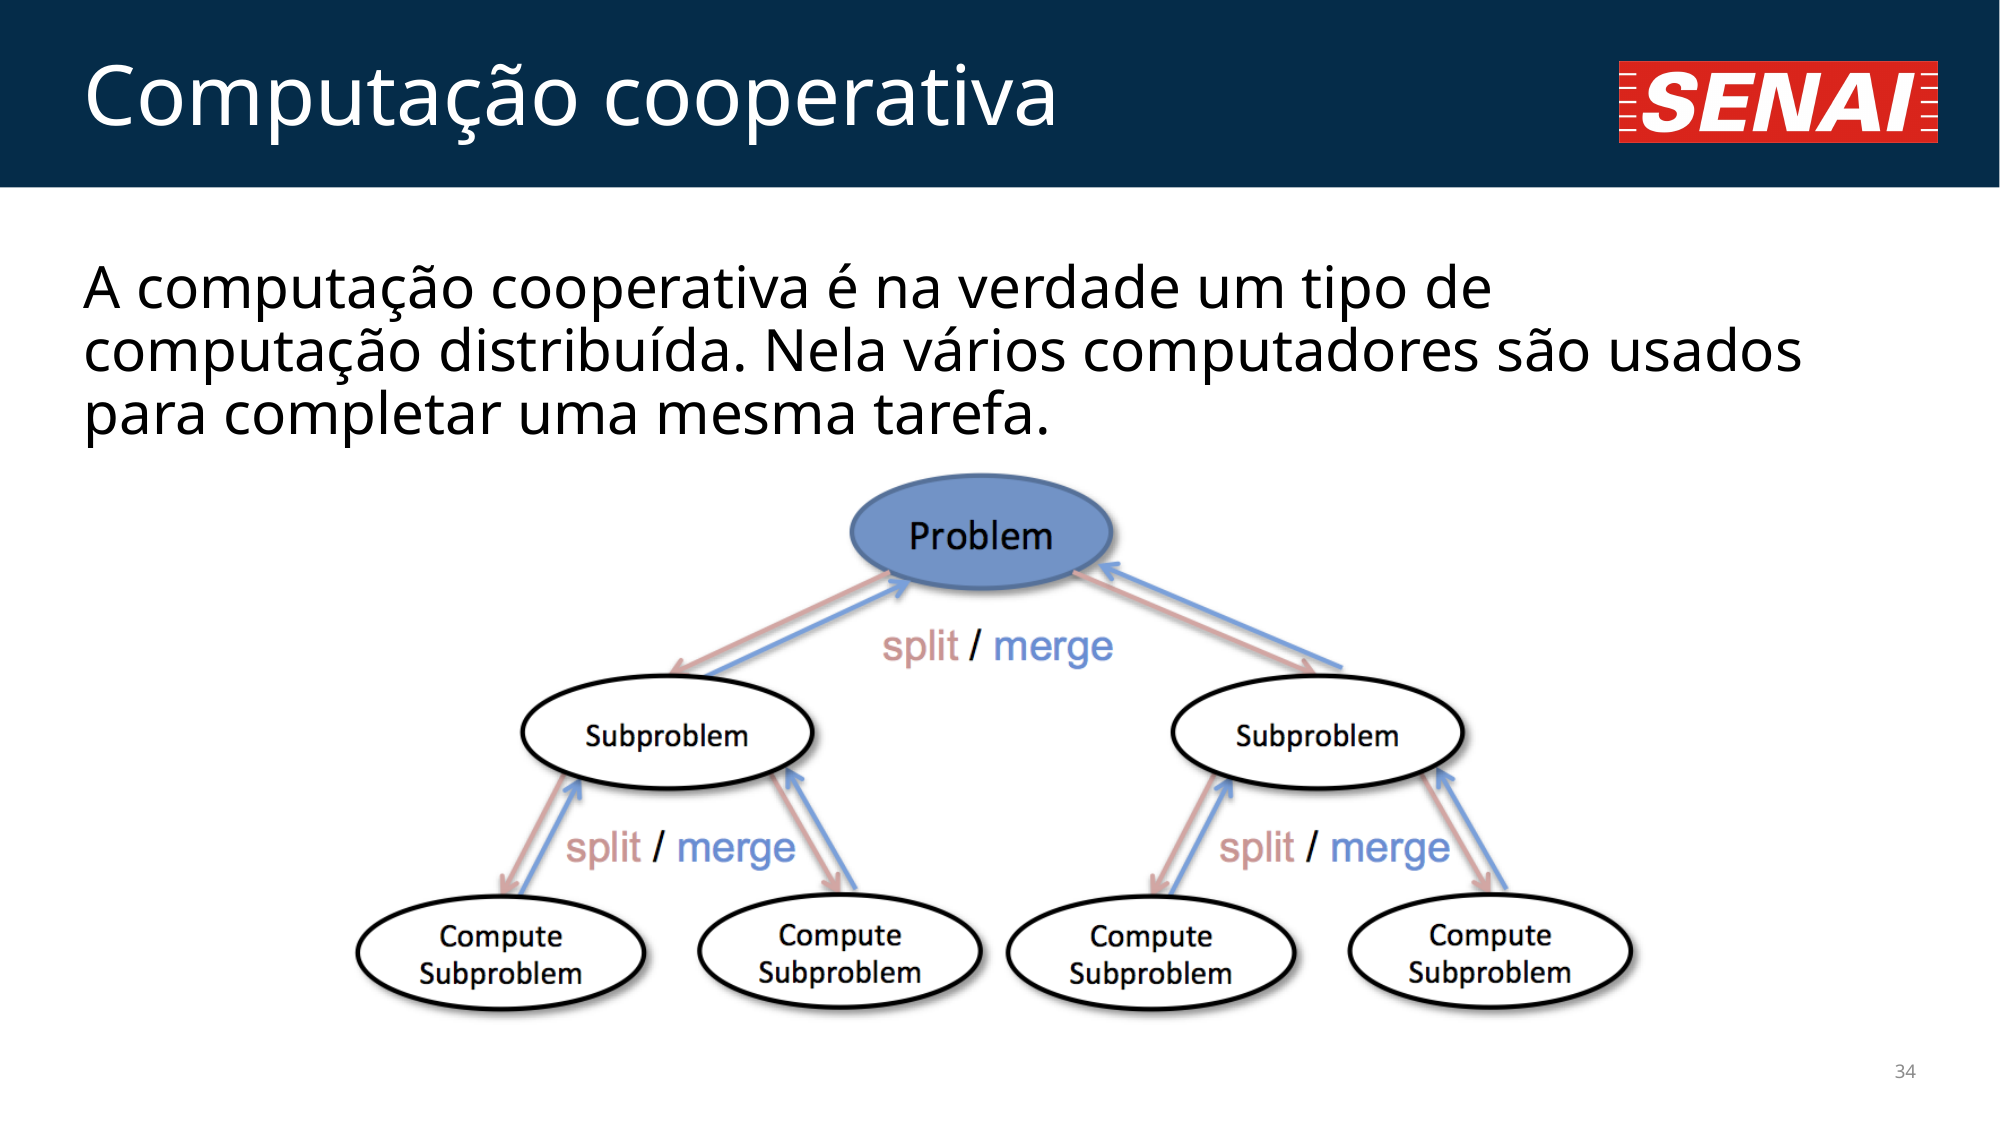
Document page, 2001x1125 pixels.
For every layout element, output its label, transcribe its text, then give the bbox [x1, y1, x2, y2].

picture [350, 469, 1650, 1027]
title Computação cooperativa [68, 59, 1551, 138]
list A computação cooperativa é na verdade um tipo de computação distribuída. Nela vários computadores são usados para completar uma mesma tarefa. [68, 250, 1855, 1014]
picture [1619, 61, 1938, 143]
slide_number 34 [1481, 1042, 1932, 1103]
